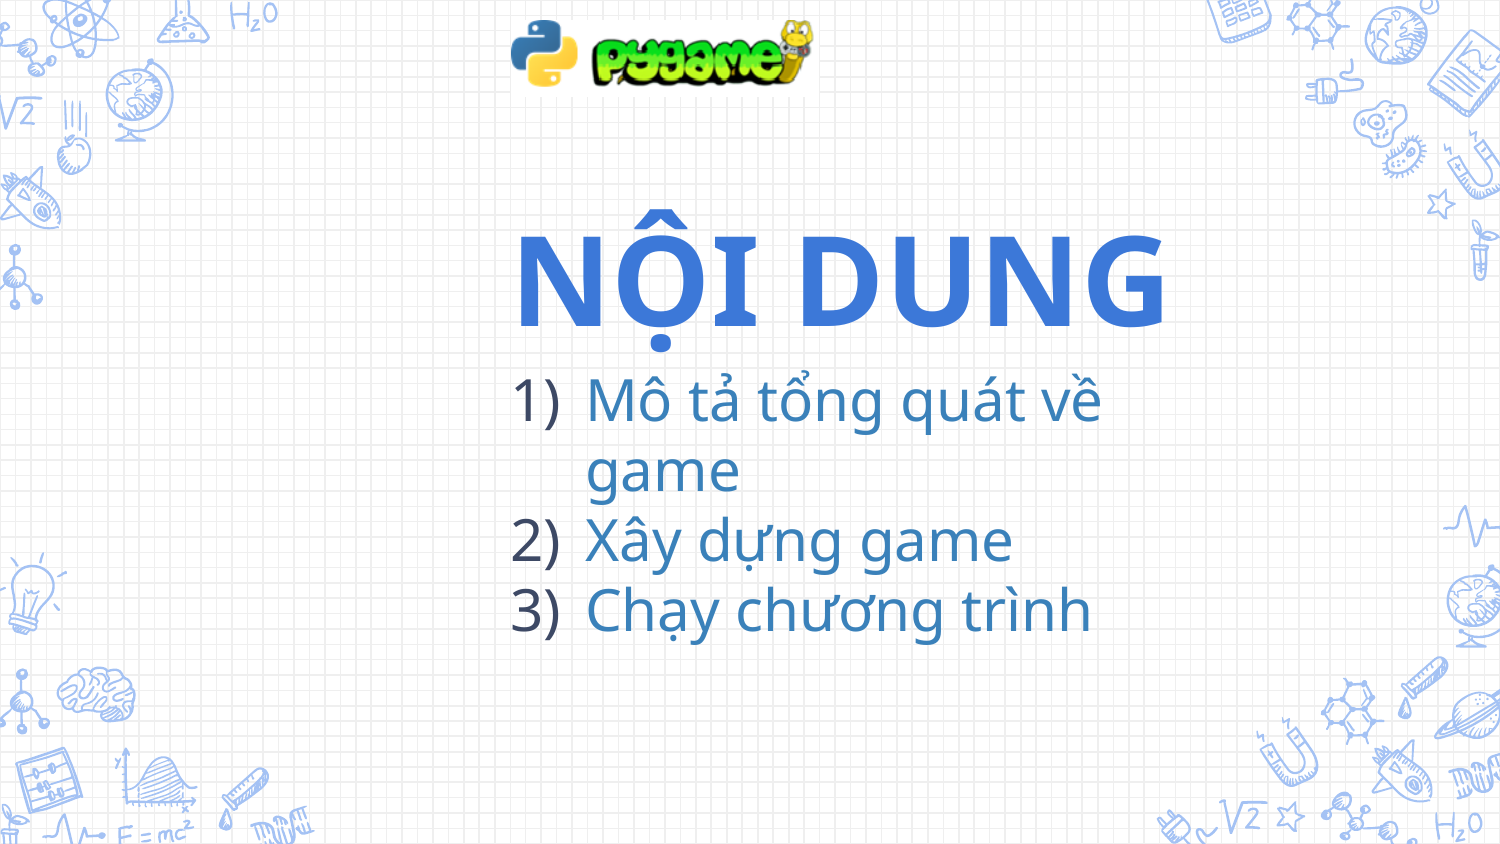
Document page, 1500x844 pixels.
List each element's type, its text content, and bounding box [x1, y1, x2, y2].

list Mô tả tổng quát về game Xây dựng game Chạy chương trình [495, 347, 1267, 752]
picture [511, 20, 819, 97]
title NỘI DUNG [495, 175, 1257, 347]
